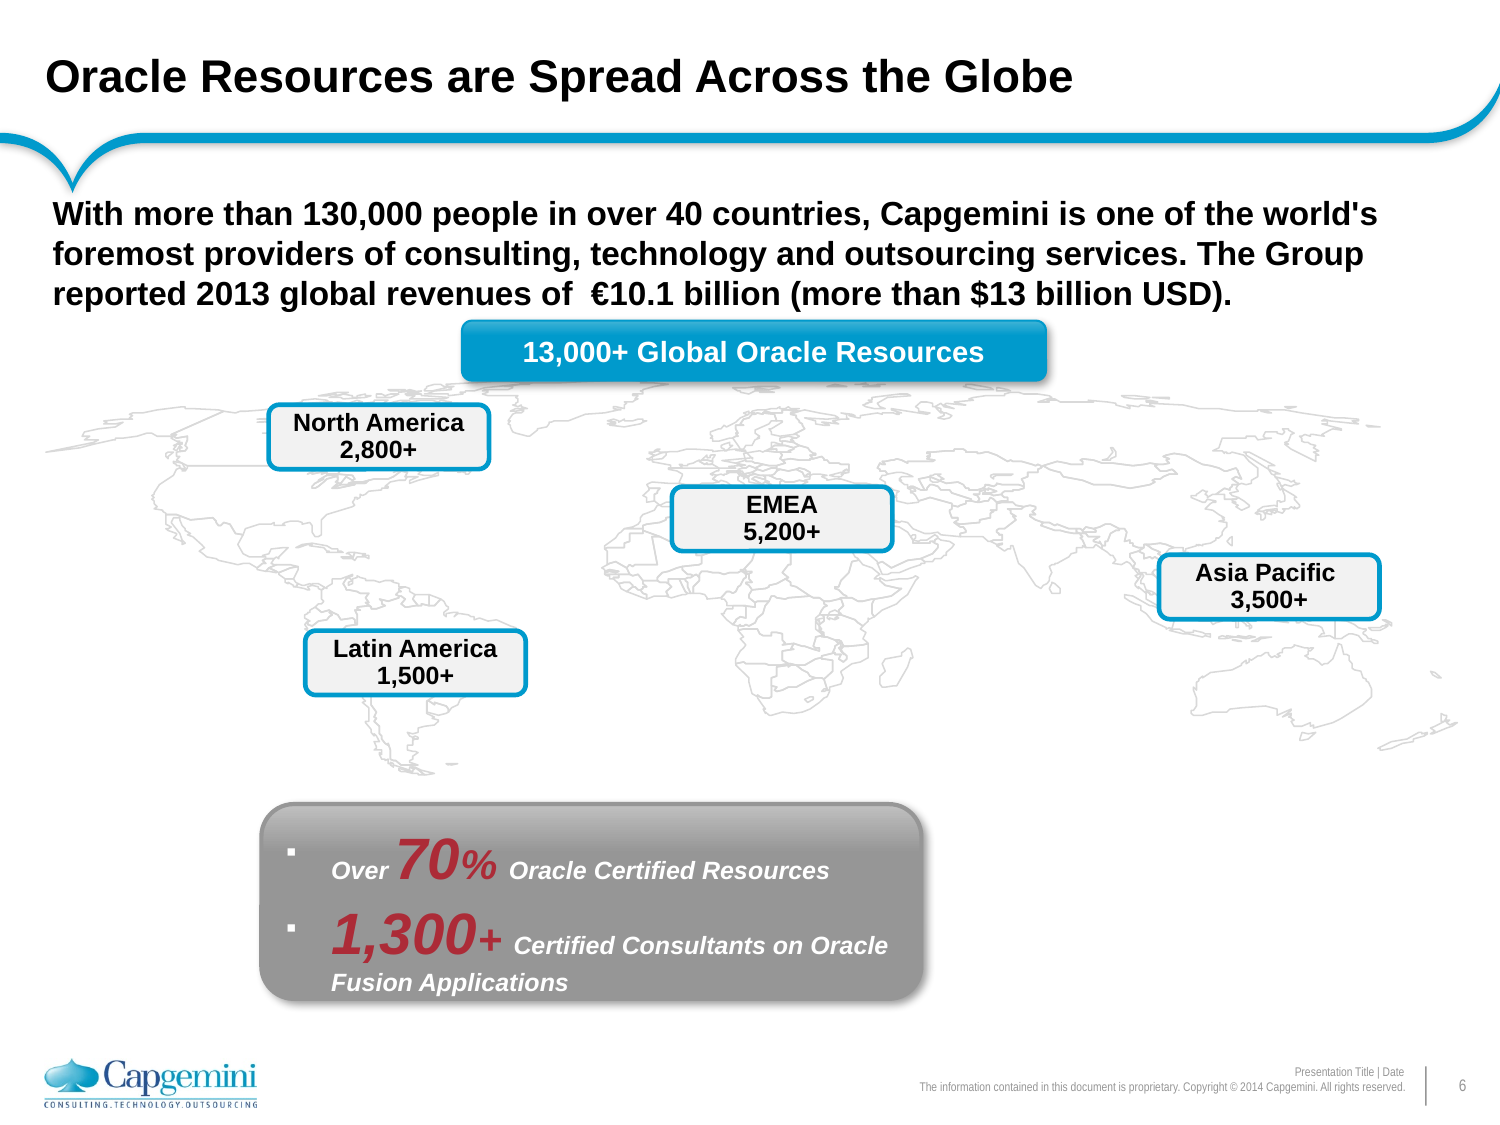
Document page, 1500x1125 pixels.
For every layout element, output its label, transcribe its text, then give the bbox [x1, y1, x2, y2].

title Oracle Resources are Spread Across the Globe [0, 3, 1448, 140]
list With more than 130,000 people in over 40 countries, Capgemini is one of the world's foremost providers of consulting, technology and outsourcing services. The Group reported 2013 global revenues of €10.1 billion (more than $13 billion USD). [52, 191, 1448, 314]
text_box Over 70% Oracle Certified Resources 1,300+ Certified Consultants on Oracle Fusion Applications [261, 804, 922, 999]
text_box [45, 379, 1458, 775]
picture [44, 1058, 257, 1108]
text_box 13,000+ Global Oracle Resources [461, 320, 1046, 378]
